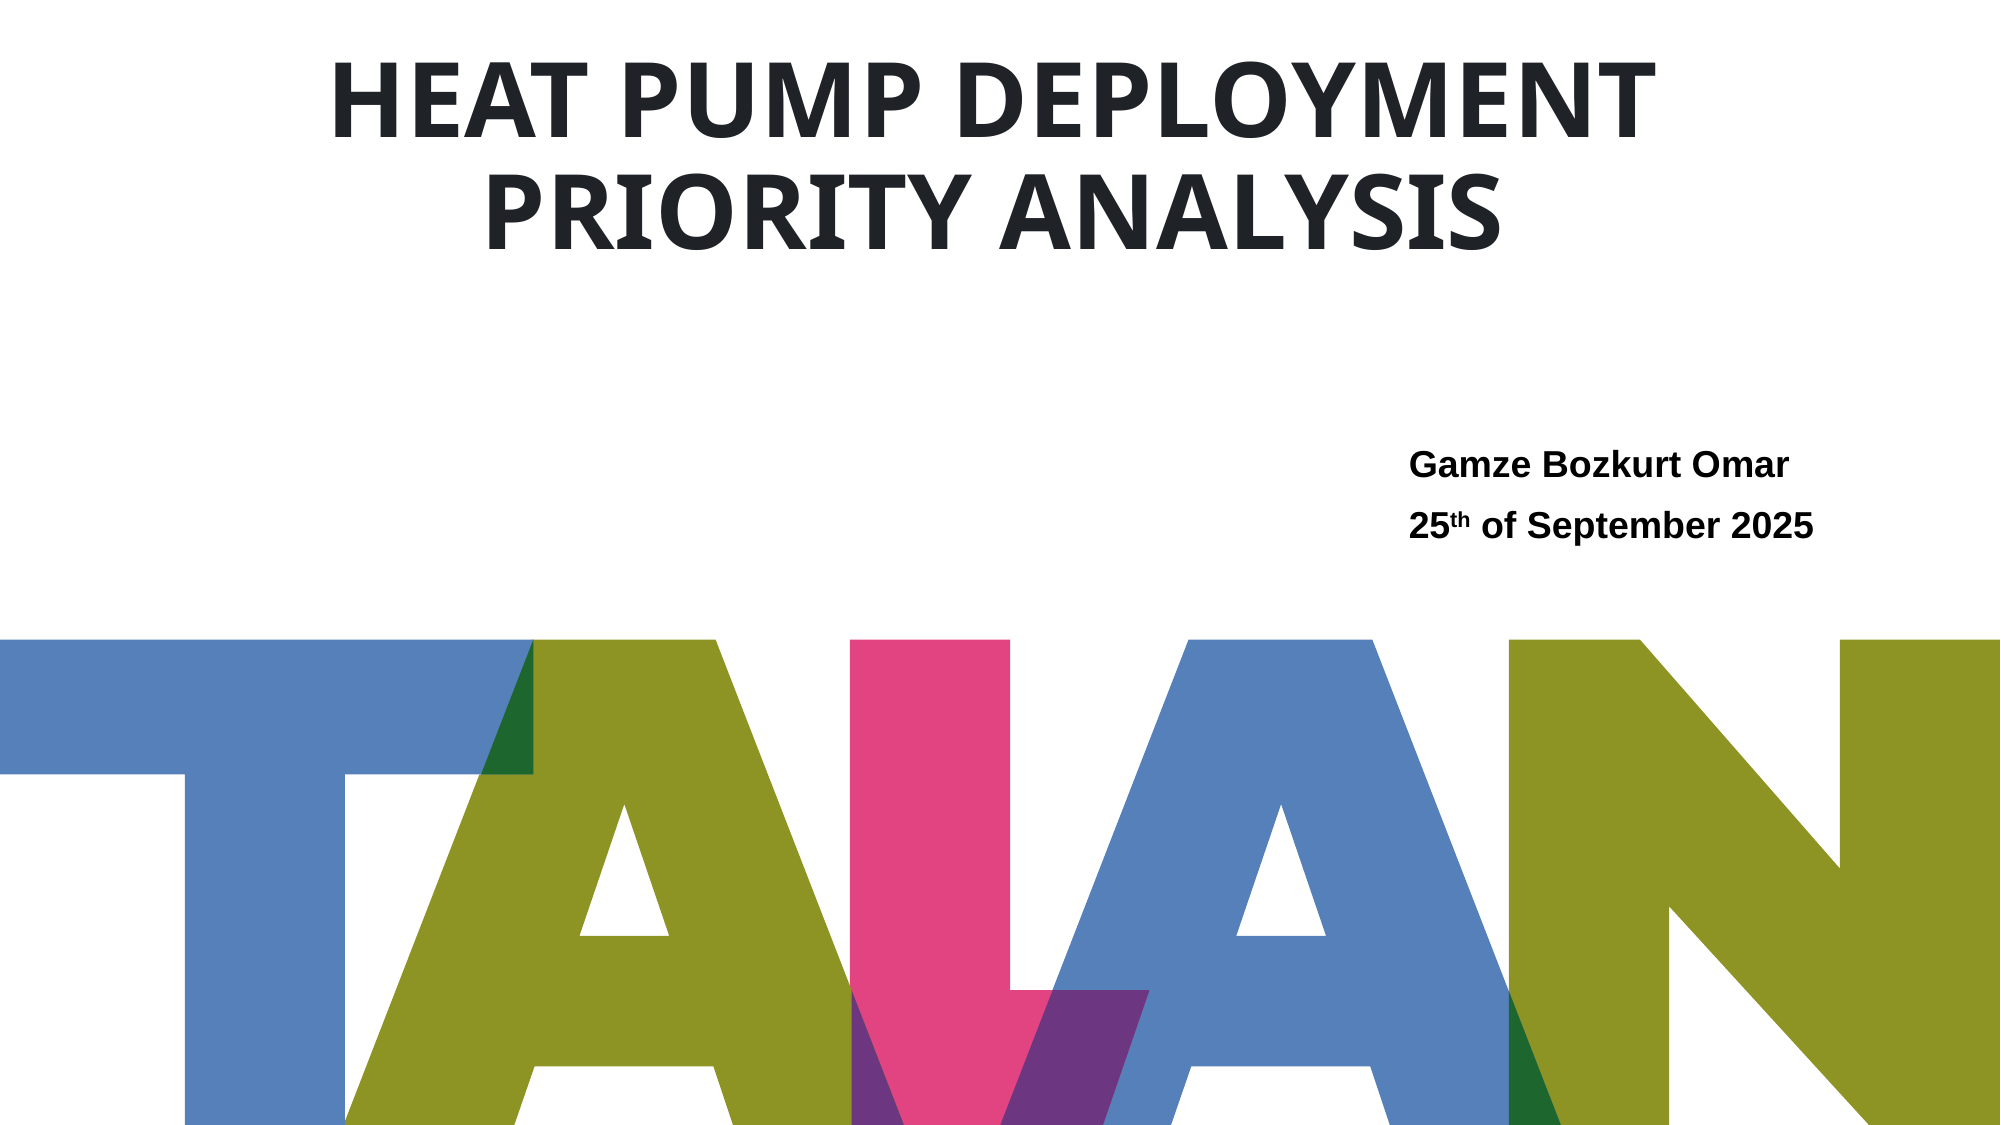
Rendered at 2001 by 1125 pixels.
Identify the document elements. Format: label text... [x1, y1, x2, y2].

title Heat Pump Deployment Priority Analysis [12, 63, 2000, 409]
list Gamze Bozkurt Omar 25th of September 2025 [1378, 437, 1868, 565]
